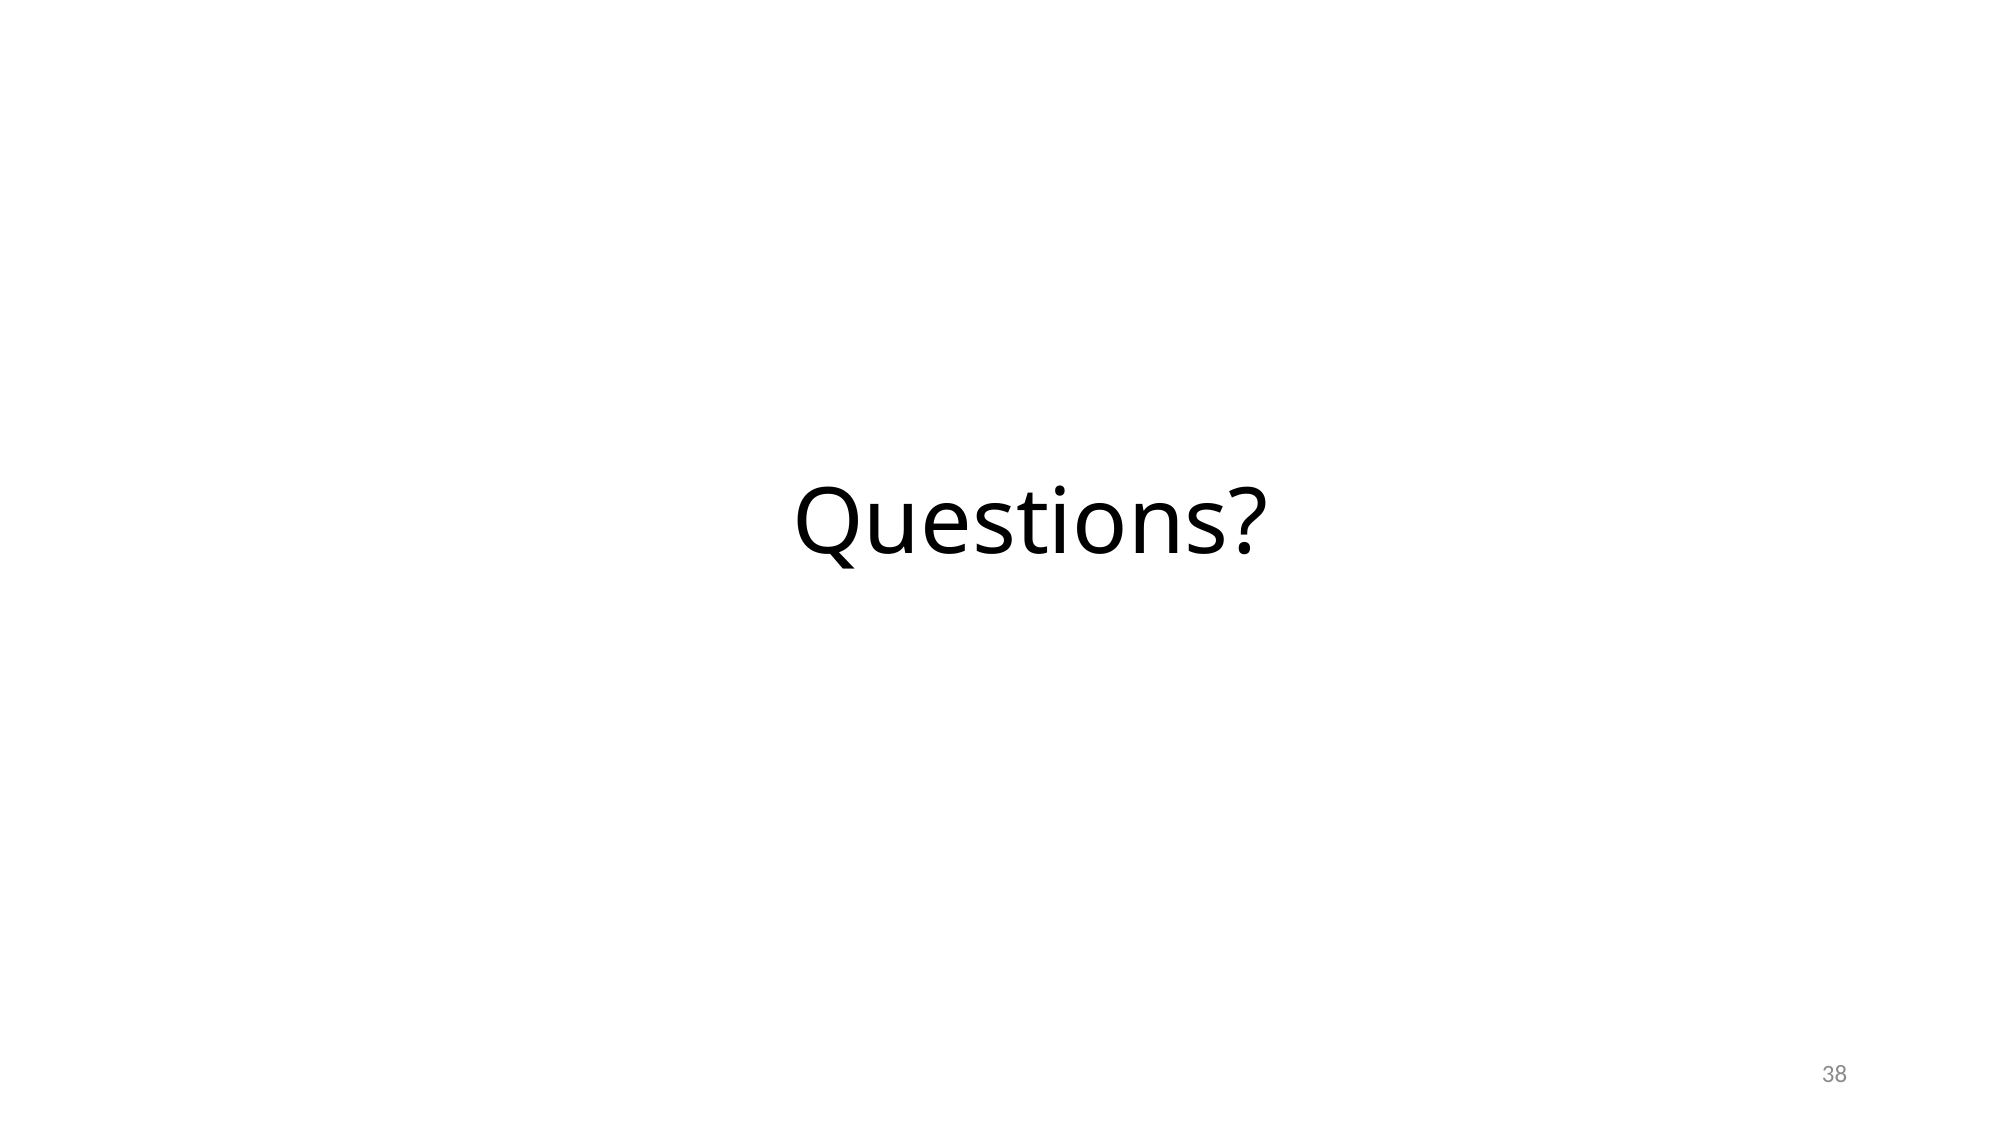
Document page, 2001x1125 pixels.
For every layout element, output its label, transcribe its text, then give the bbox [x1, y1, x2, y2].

title Questions? [168, 415, 1894, 633]
slide_number 38 [1412, 1042, 1863, 1103]
